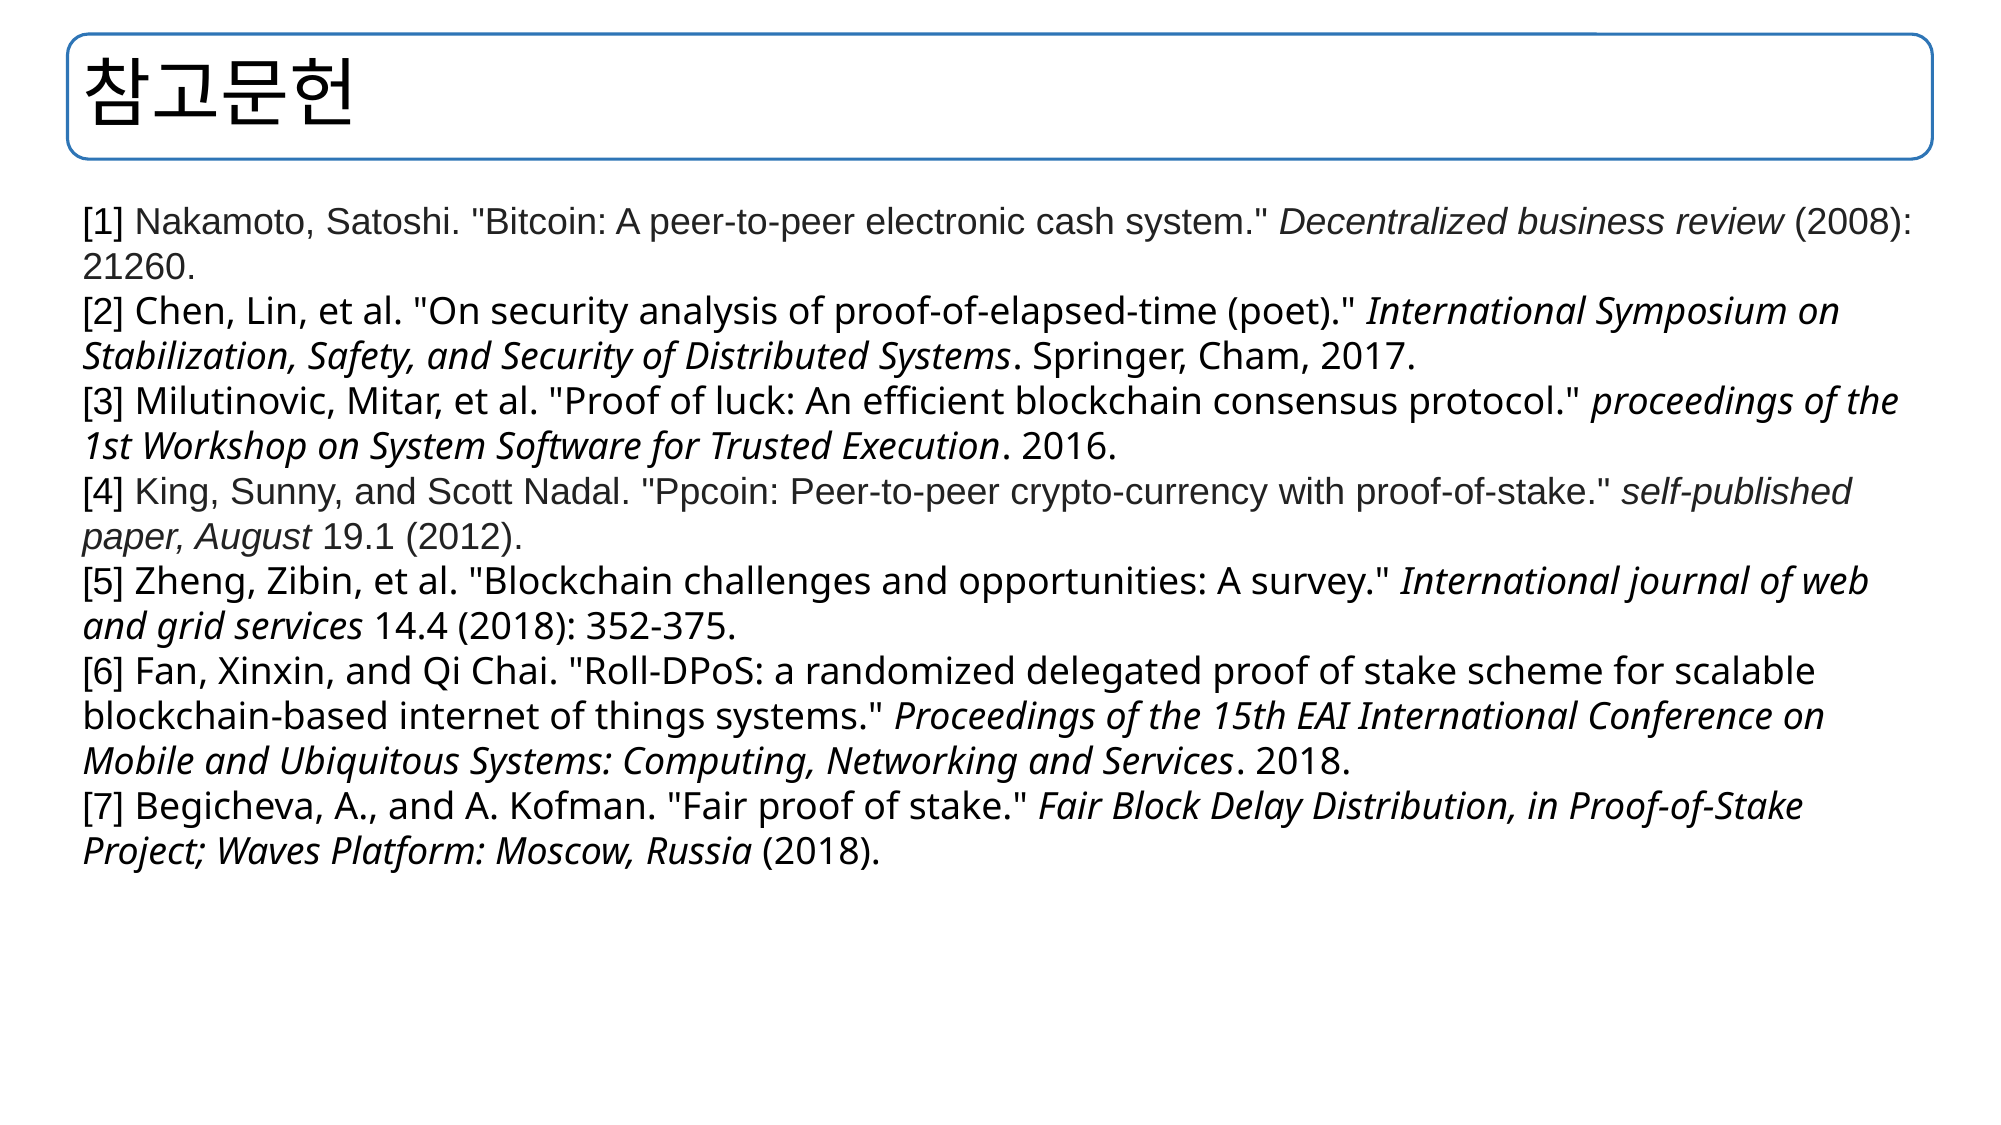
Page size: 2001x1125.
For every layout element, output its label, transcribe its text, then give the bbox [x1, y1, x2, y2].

title 참고문헌 [67, 34, 1933, 160]
text_box [1] Nakamoto, Satoshi. "Bitcoin: A peer-to-peer electronic cash system." Decentralized business review (2008): 21260. [2] Chen, Lin, et al. "On security analysis of proof-of-elapsed-time (poet)." International Symposium on Stabilization, Safety, and Security of Distributed Systems. Springer, Cham, 2017. [3] Milutinovic, Mitar, et al. "Proof of luck: An efficient blockchain consensus protocol." proceedings of the 1st Workshop on System Software for Trusted Execution. 2016. [4] King, Sunny, and Scott Nadal. "Ppcoin: Peer-to-peer crypto-currency with proof-of-stake." self-published paper, August 19.1 (2012). [5] Zheng, Zibin, et al. "Blockchain challenges and opportunities: A survey." International journal of web and grid services 14.4 (2018): 352-375. [6] Fan, Xinxin, and Qi Chai. "Roll-DPoS: a randomized delegated proof of stake scheme for scalable blockchain-based internet of things systems." Proceedings of the 15th EAI International Conference on Mobile and Ubiquitous Systems: Computing, Networking and Services. 2018. [7] Begicheva, A., and A. Kofman. "Fair proof of stake." Fair Block Delay Distribution, in Proof-of-Stake Project; Waves Platform: Moscow, Russia (2018). [67, 189, 1933, 1014]
